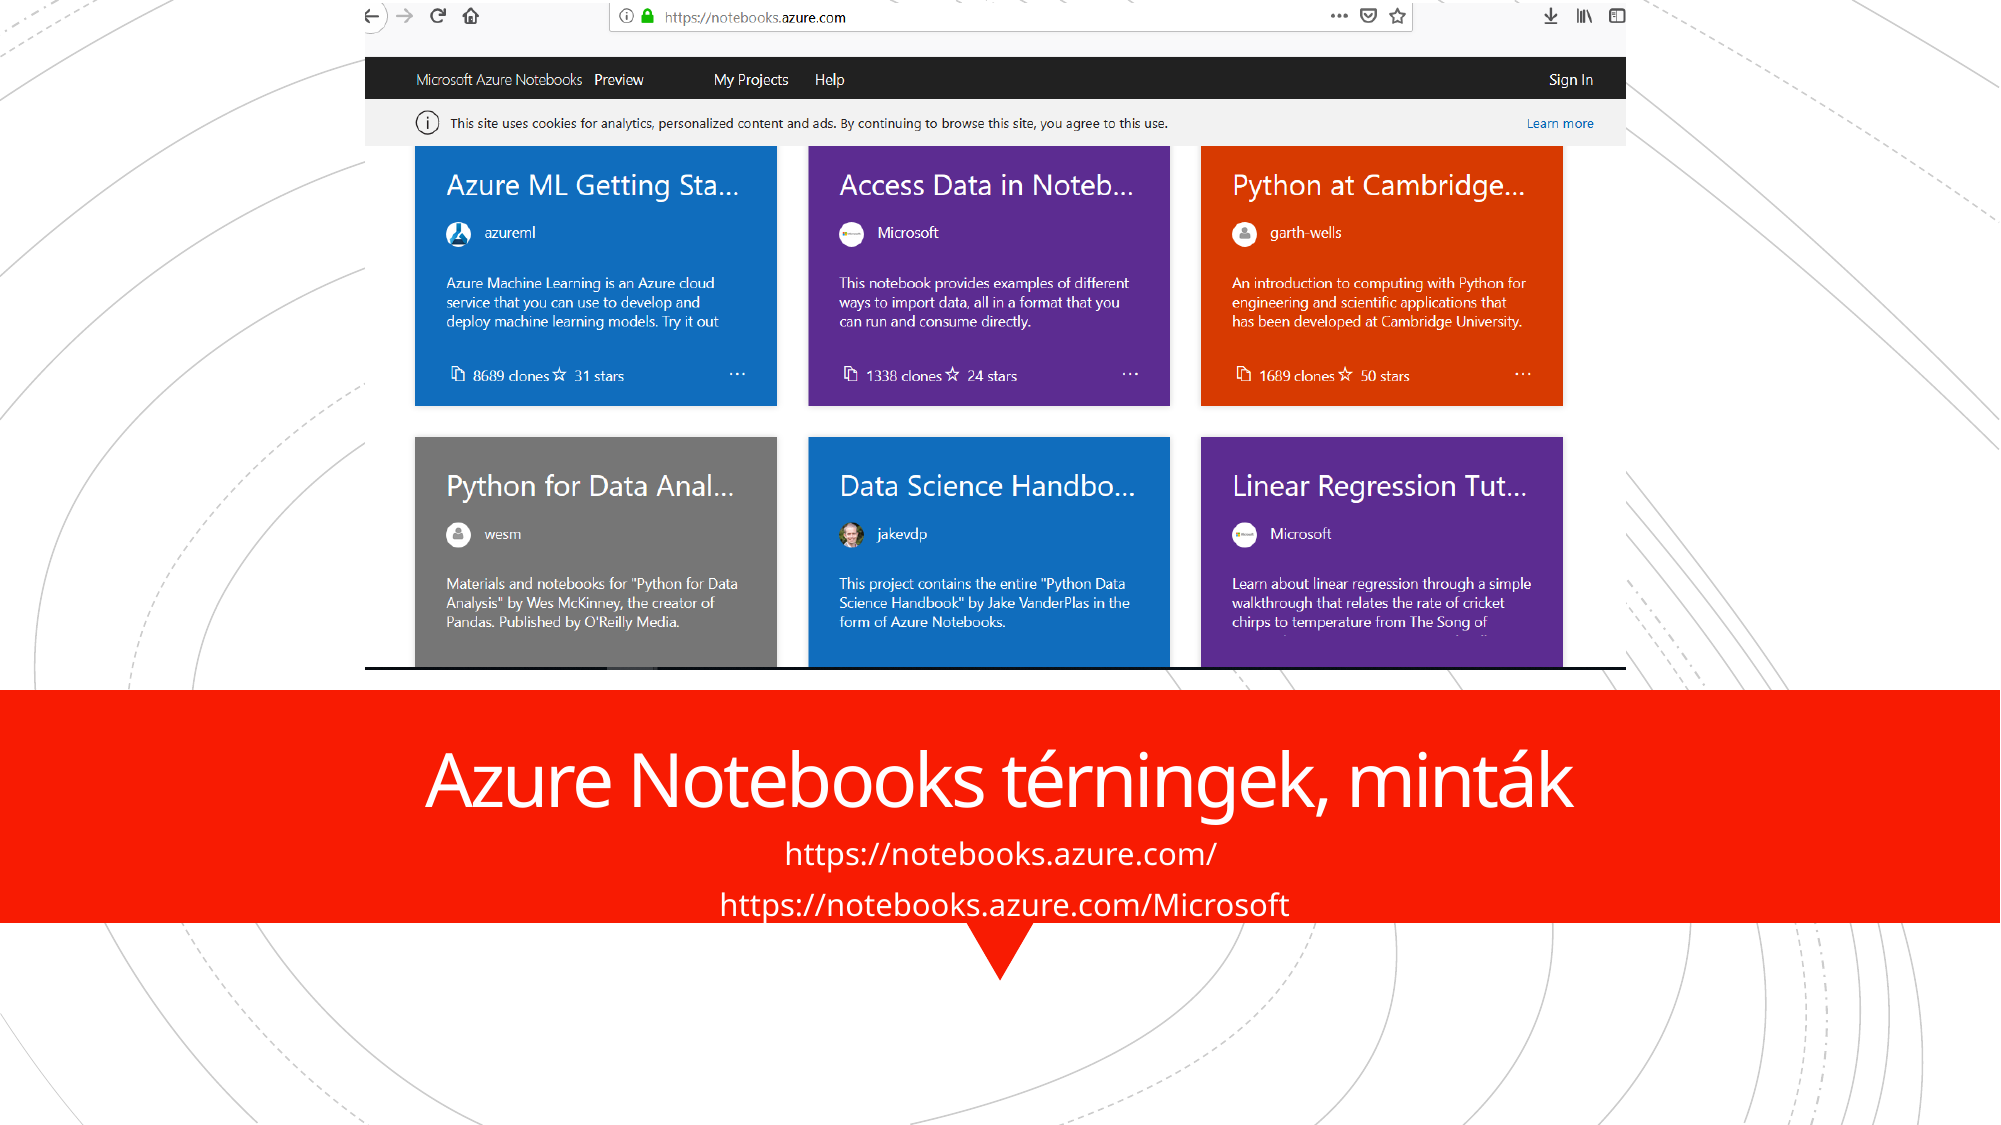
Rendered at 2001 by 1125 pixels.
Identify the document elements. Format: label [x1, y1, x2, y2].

text_box [0, 981, 2000, 1125]
picture [365, 3, 1626, 670]
text_box [0, 689, 2000, 981]
text_box [0, 0, 2000, 689]
